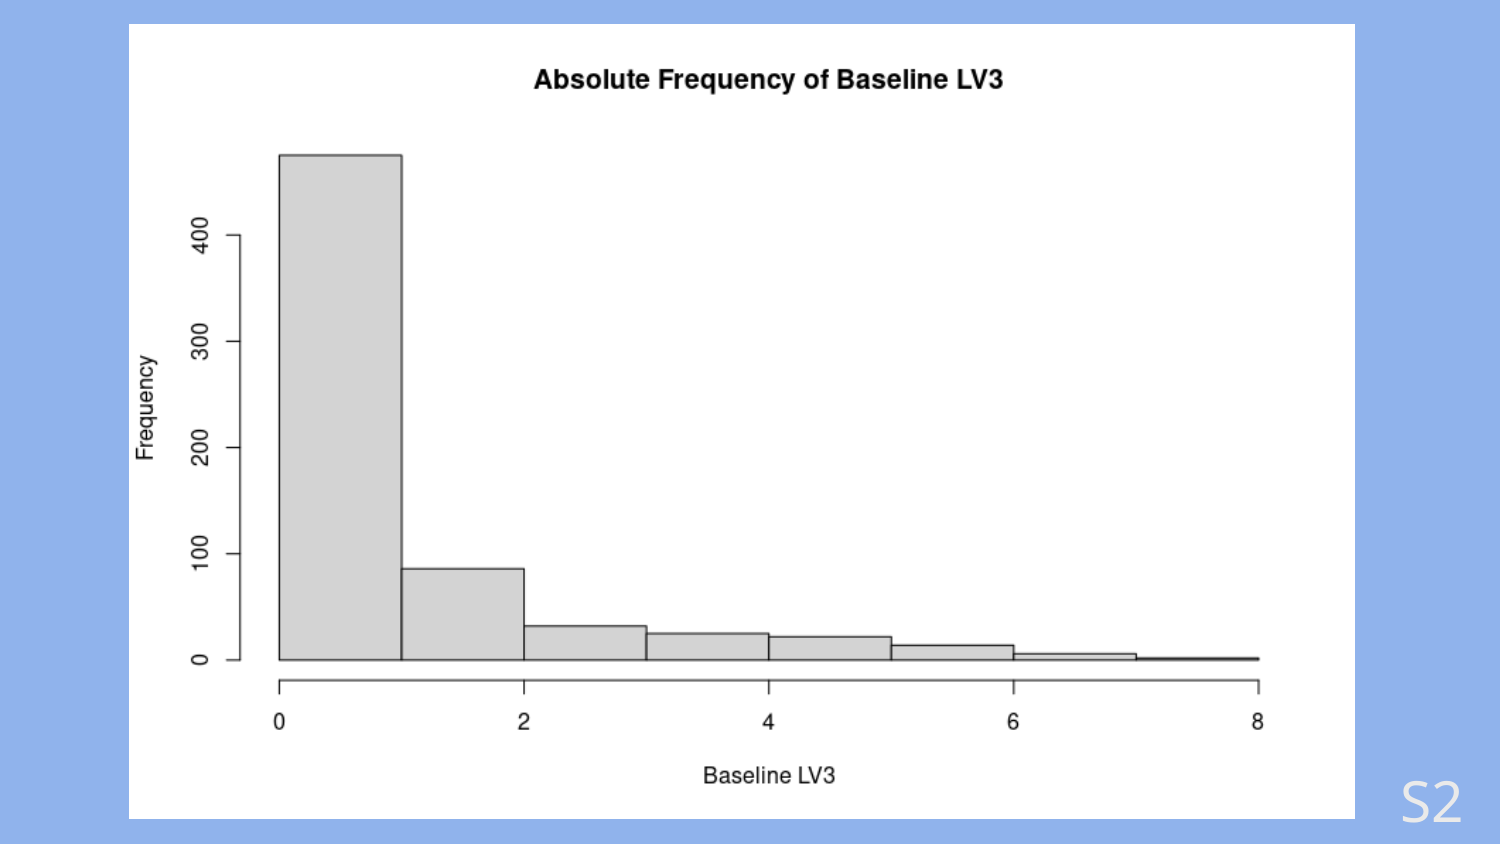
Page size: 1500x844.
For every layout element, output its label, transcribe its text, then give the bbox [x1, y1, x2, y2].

text_box S2 [1385, 750, 1480, 806]
picture [129, 24, 1355, 819]
